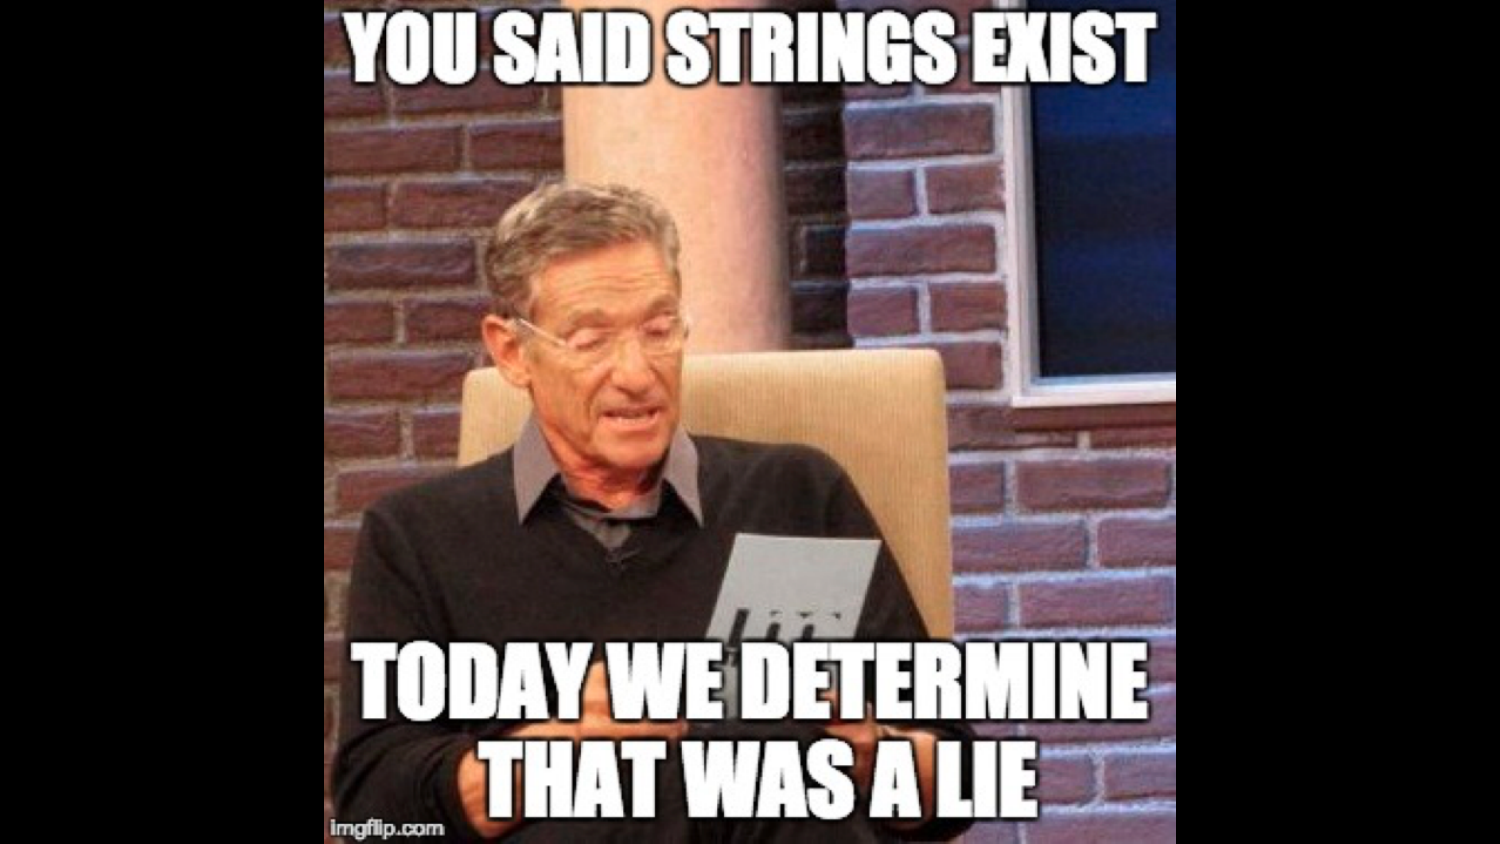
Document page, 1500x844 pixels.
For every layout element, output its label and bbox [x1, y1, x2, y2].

picture [324, 0, 1176, 844]
